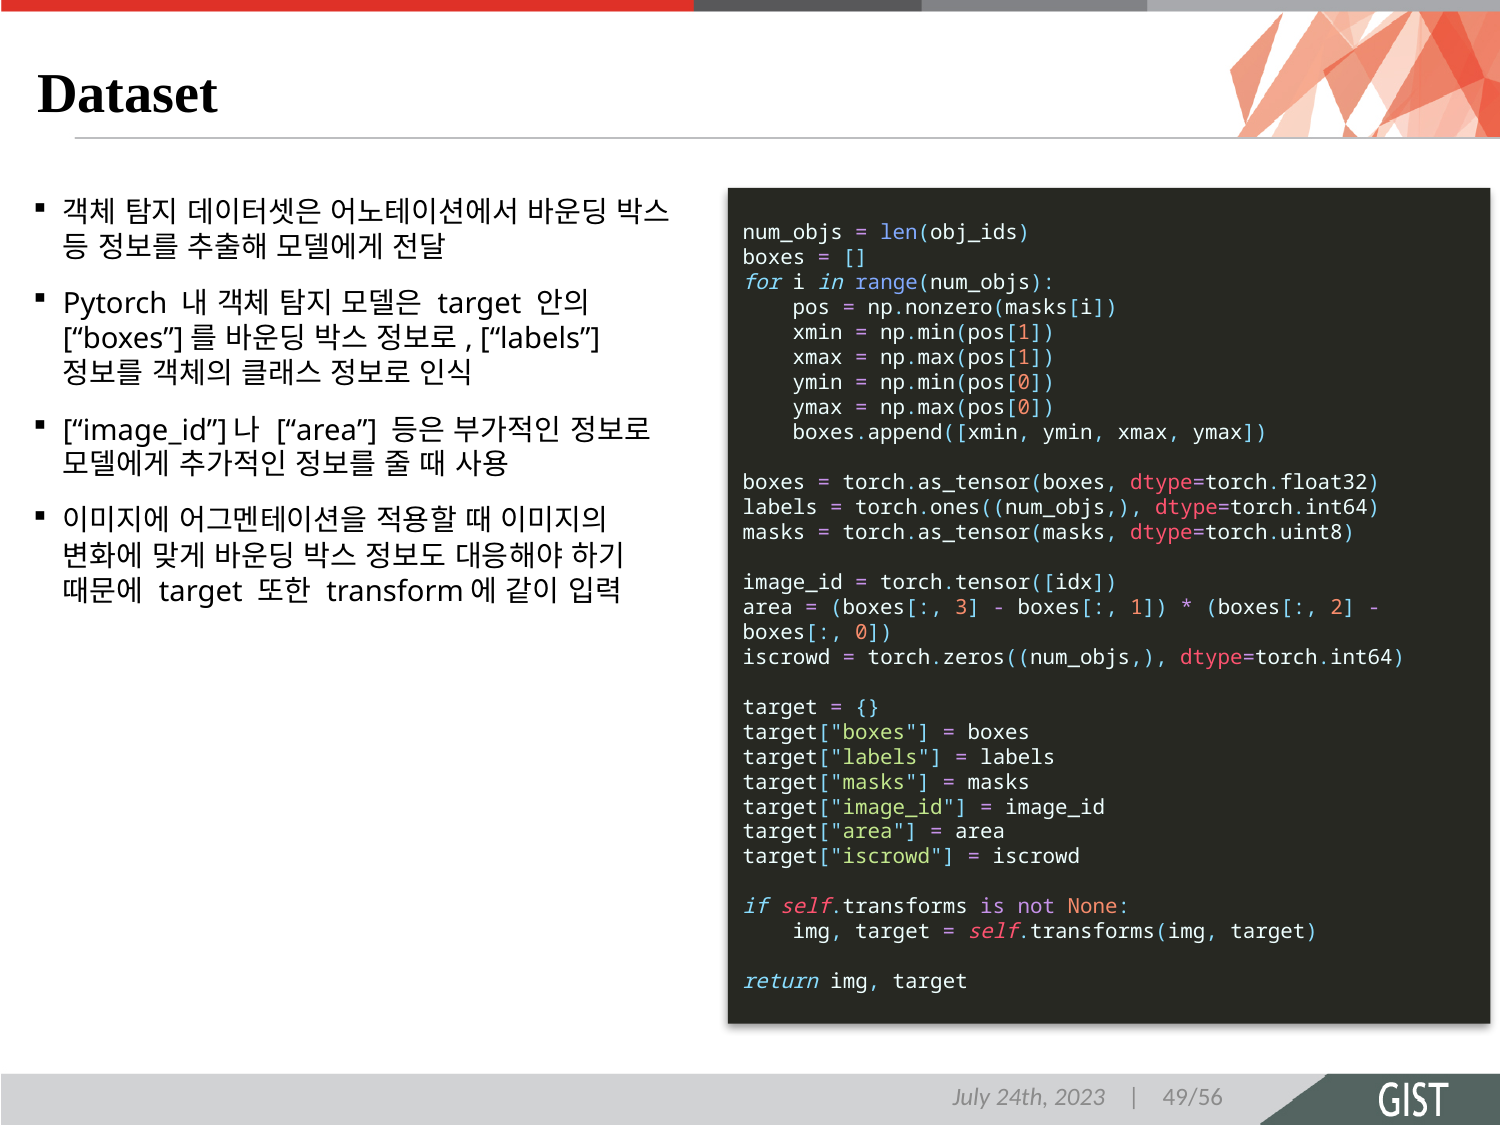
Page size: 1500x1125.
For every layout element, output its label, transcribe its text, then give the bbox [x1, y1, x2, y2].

title Dataset [22, 50, 1478, 139]
text_box 객체 탐지 데이터셋은 어노테이션에서 바운딩 박스 등 정보를 추출해 모델에게 전달 Pytorch 내 객체 탐지 모델은 target 안의 [“boxes”]를 바운딩 박스 정보로, [“labels”] 정보를 객체의 클래스 정보로 인식 [“image_id”]나 [“area”] 등은 부가적인 정보로 모델에게 추가적인 정보를 줄 때 사용 이미지에 어그멘테이션을 적용할 때 이미지의 변화에 맞게 바운딩 박스 정보도 대응해야 하기 때문에 target 또한 transform에 같이 입력 [22, 187, 688, 878]
picture [0, 0, 1500, 1125]
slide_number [937, 1066, 1275, 1125]
text_box num_objs = len(obj_ids) boxes = [] for i in range(num_objs): pos = np.nonzero(masks[i]) xmin = np.min(pos[1]) xmax = np.max(pos[1]) ymin = np.min(pos[0]) ymax = np.max(pos[0]) boxes.append([xmin, ymin, xmax, ymax]) boxes = torch.as_tensor(boxes, dtype=torch.float32) labels = torch.ones((num_objs,), dtype=torch.int64) masks = torch.as_tensor(masks, dtype=torch.uint8) image_id = torch.tensor([idx]) area = (boxes[:, 3] - boxes[:, 1]) * (boxes[:, 2] - boxes[:, 0]) iscrowd = torch.zeros((num_objs,), dtype=torch.int64) target = {} target["boxes"] = boxes target["labels"] = labels target["masks"] = masks target["image_id"] = image_id target["area"] = area target["iscrowd"] = iscrowd if self.transforms is not None: img, target = self.transforms(img, target) return img, target [727, 187, 1491, 1025]
